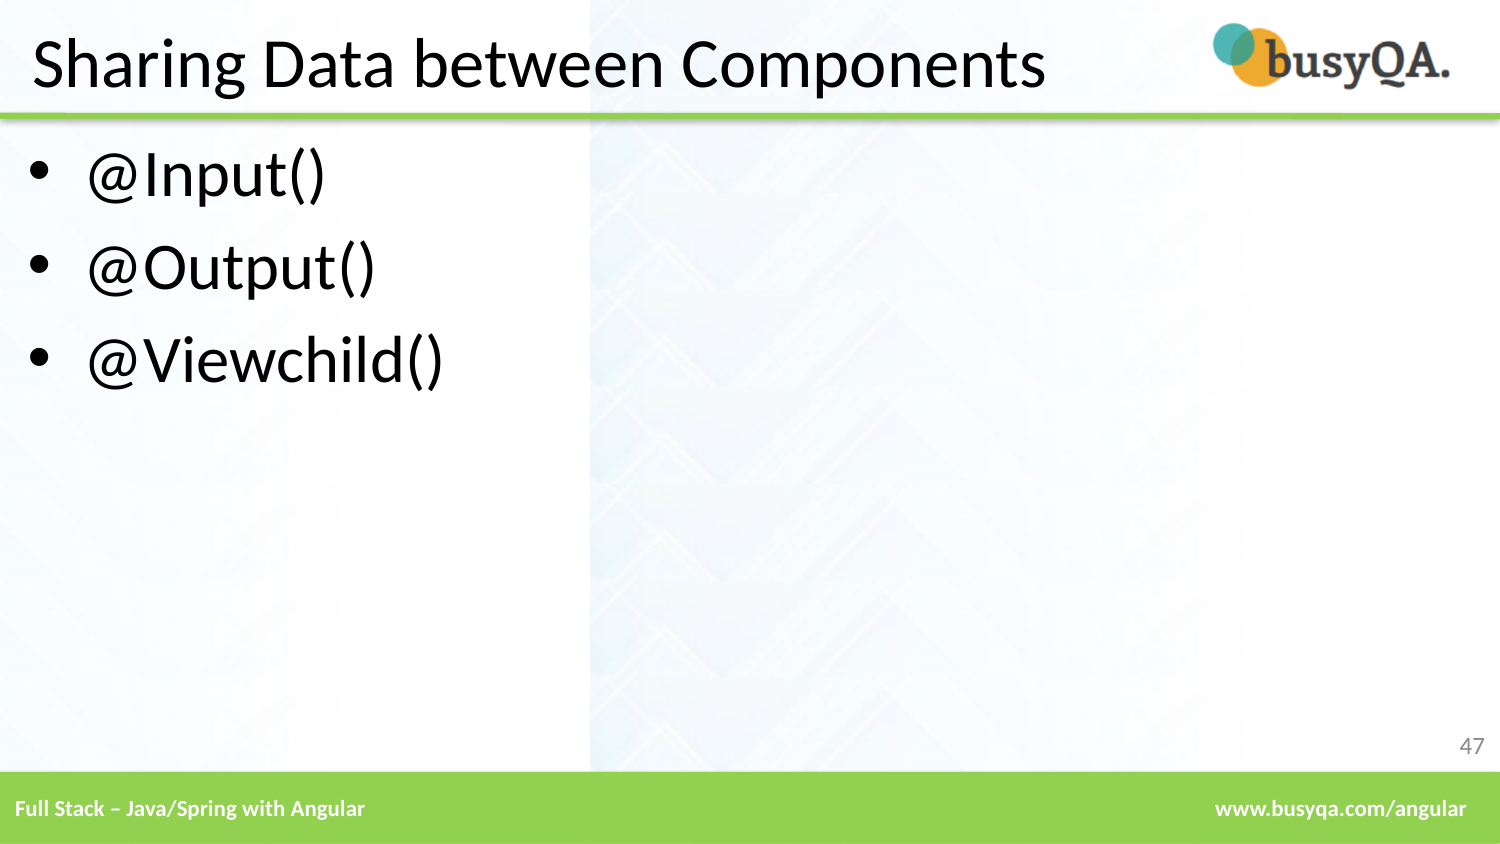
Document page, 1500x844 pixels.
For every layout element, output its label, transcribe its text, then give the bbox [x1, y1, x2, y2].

picture [0, 0, 1500, 113]
title Sharing Data between Components [17, 8, 1368, 110]
picture [0, 119, 1500, 771]
list @Input() @Output() @Viewchild() [12, 121, 1463, 767]
